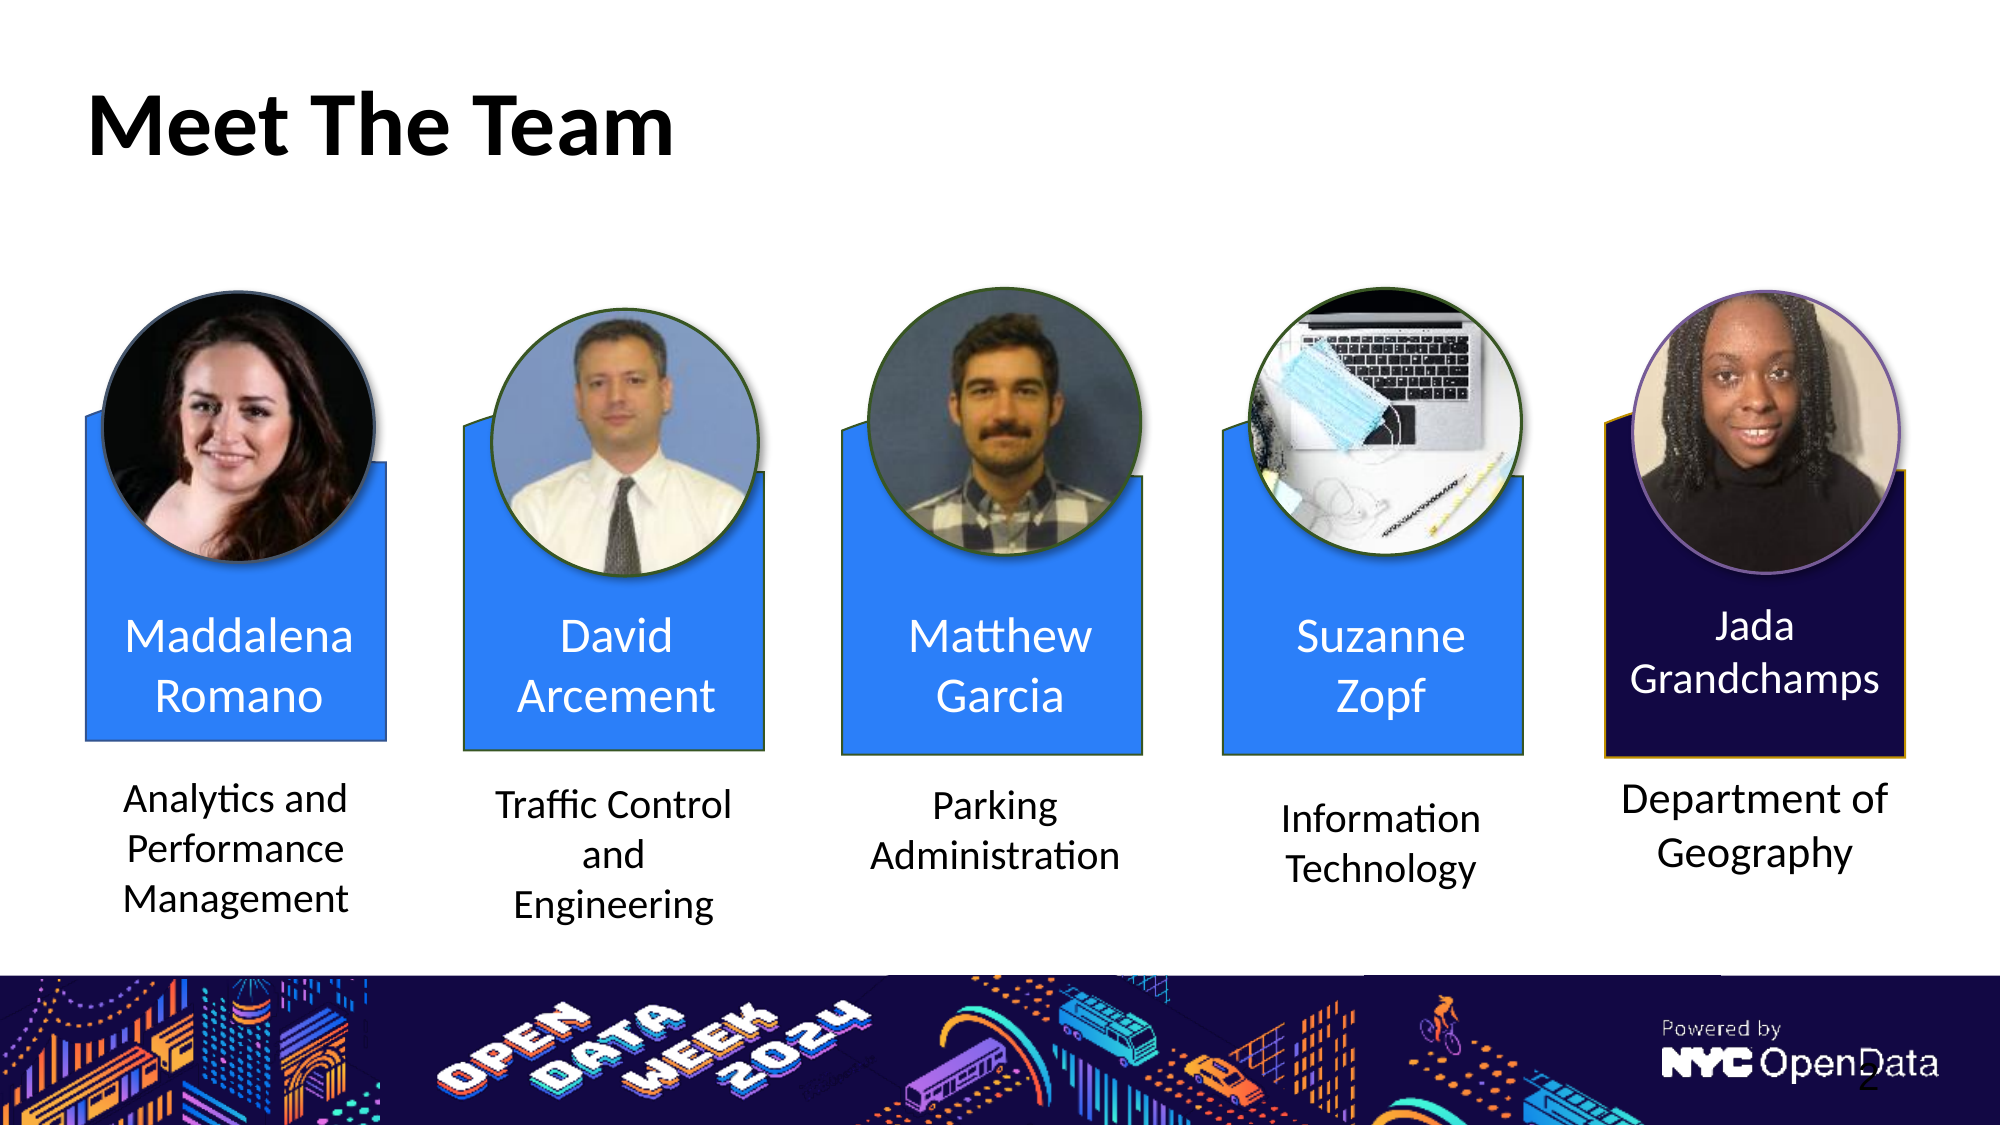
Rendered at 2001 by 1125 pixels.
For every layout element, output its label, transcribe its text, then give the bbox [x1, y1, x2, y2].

text_box Meet The Team [71, 44, 1919, 180]
picture [436, 975, 1939, 1125]
picture [0, 979, 380, 1125]
text_box 2 [1855, 1048, 1900, 1098]
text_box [85, 288, 1906, 936]
